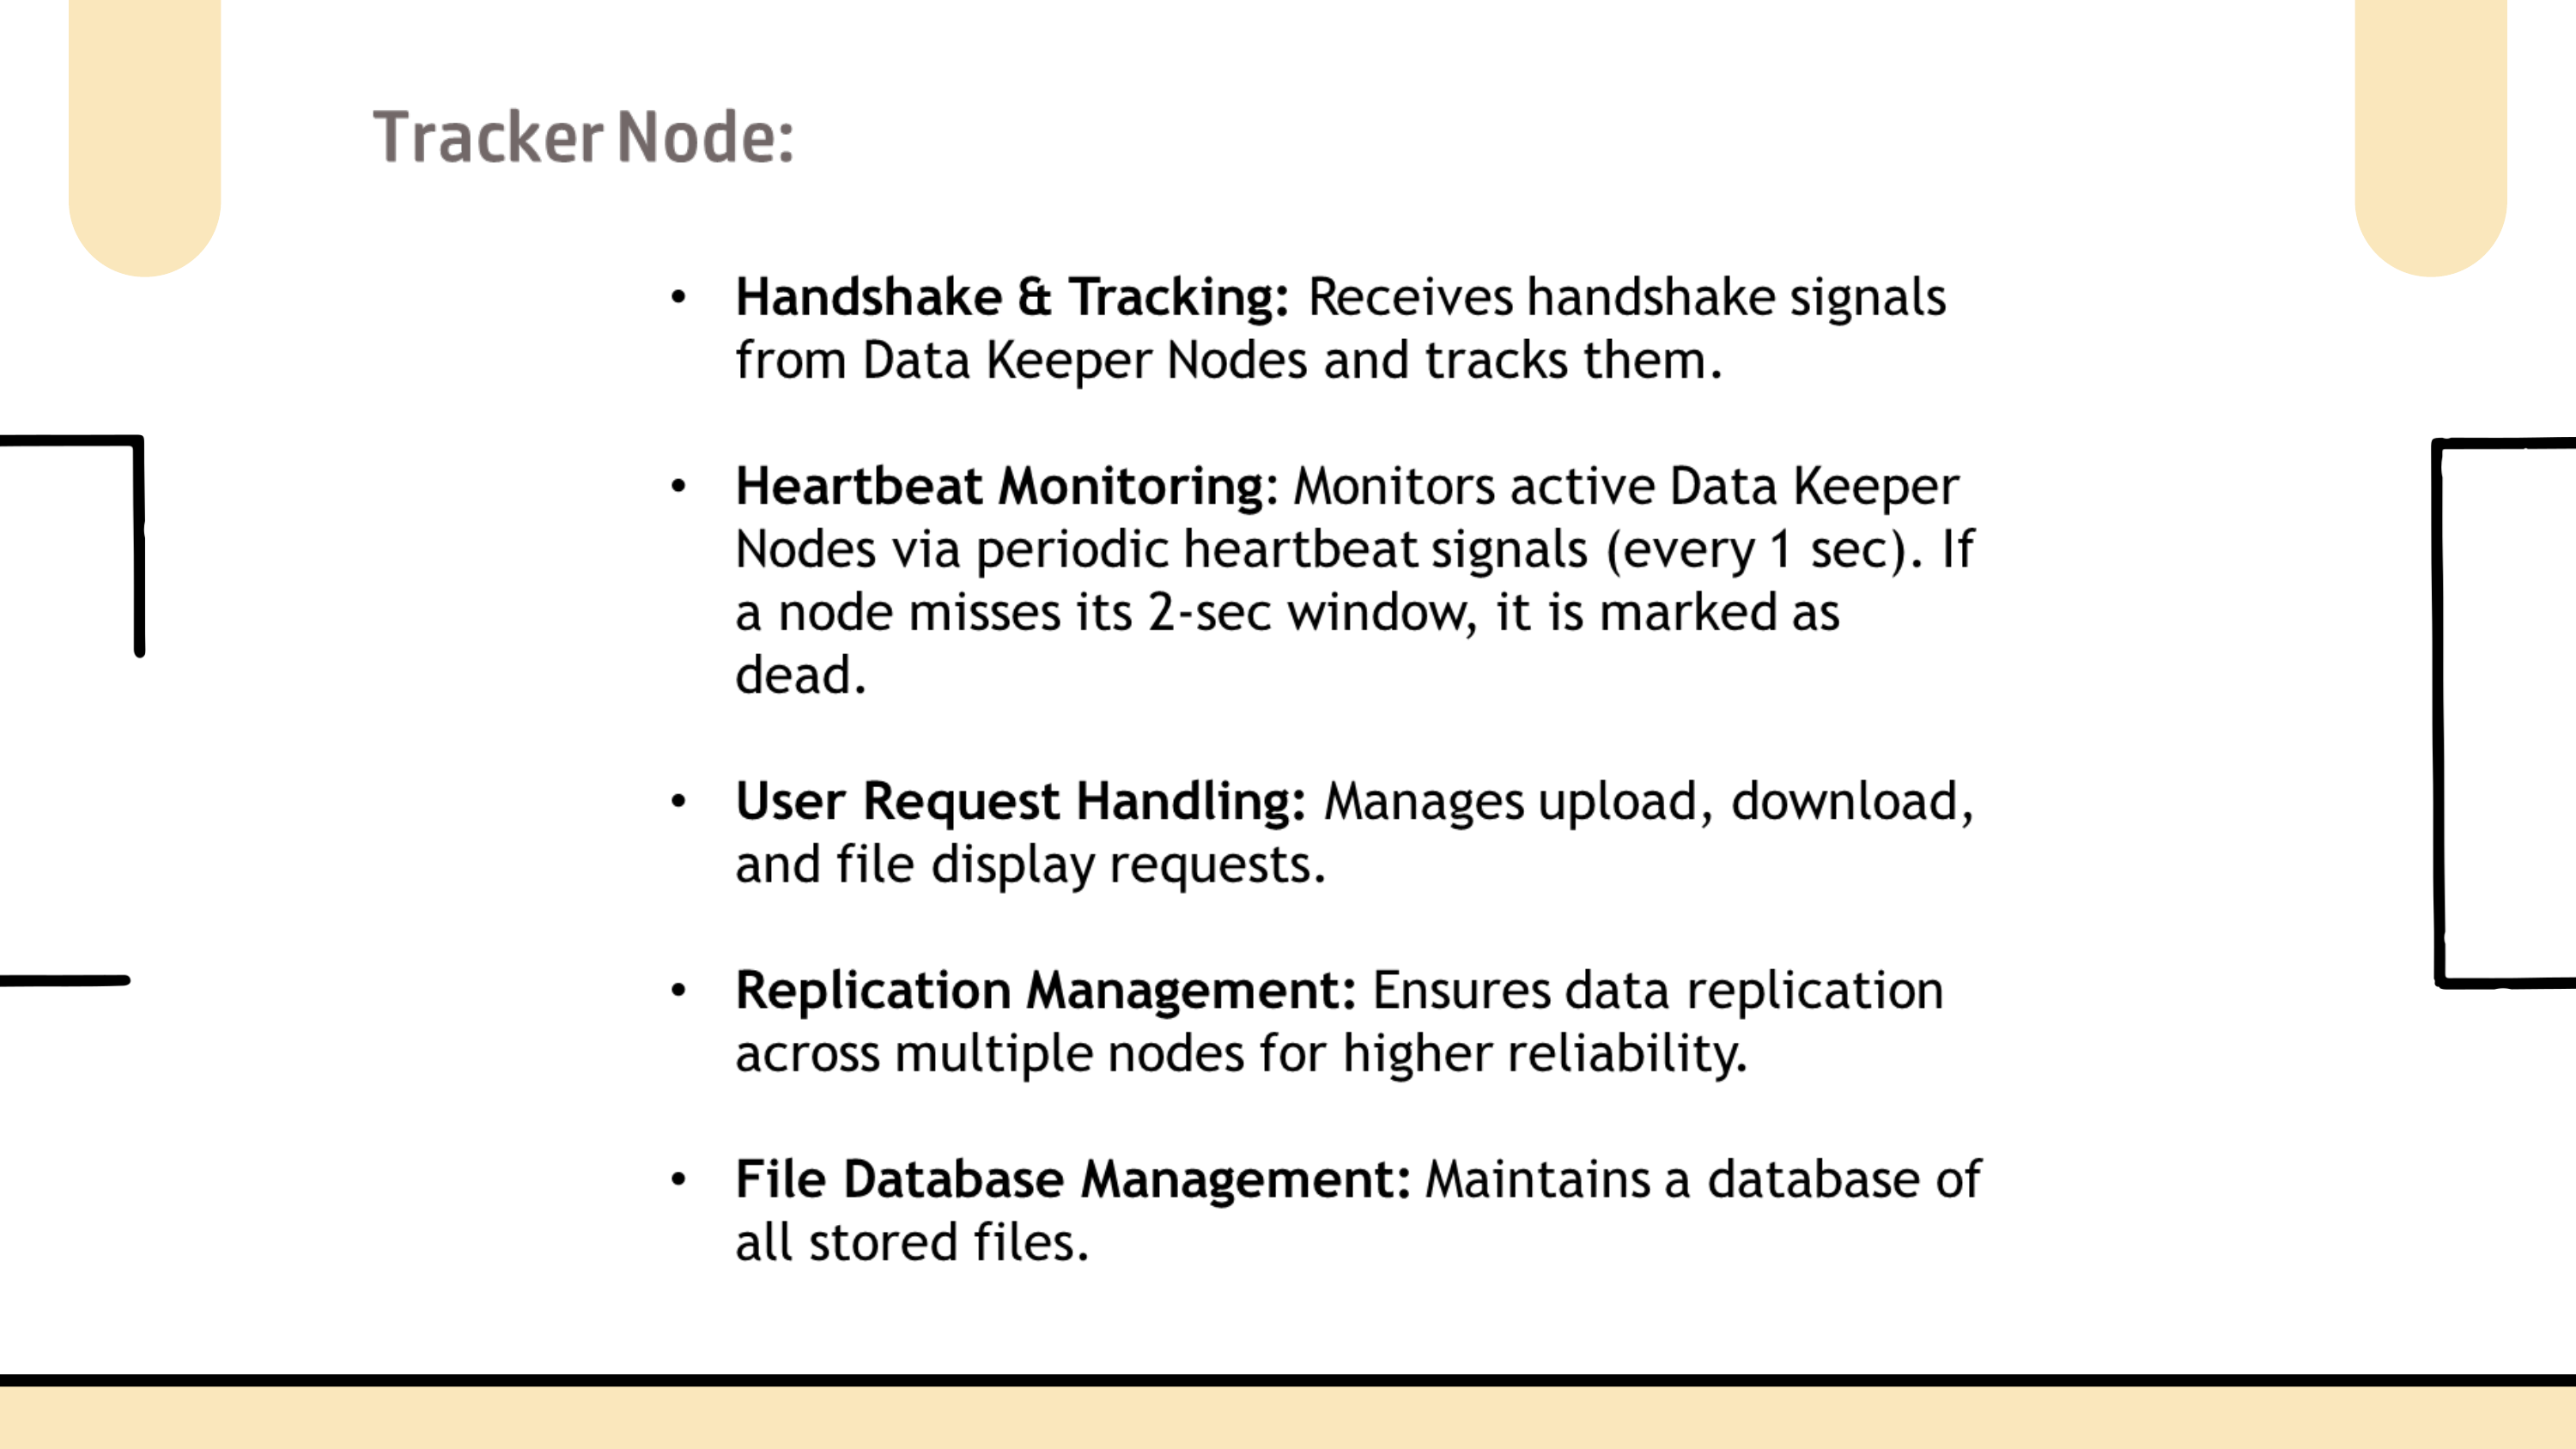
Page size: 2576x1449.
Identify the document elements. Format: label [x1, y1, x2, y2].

text_box [0, 434, 146, 990]
text_box [2431, 434, 2576, 990]
text_box [2354, 0, 2508, 277]
text_box [0, 1379, 2576, 1449]
text_box [329, 69, 2136, 1304]
text_box [68, 0, 222, 277]
